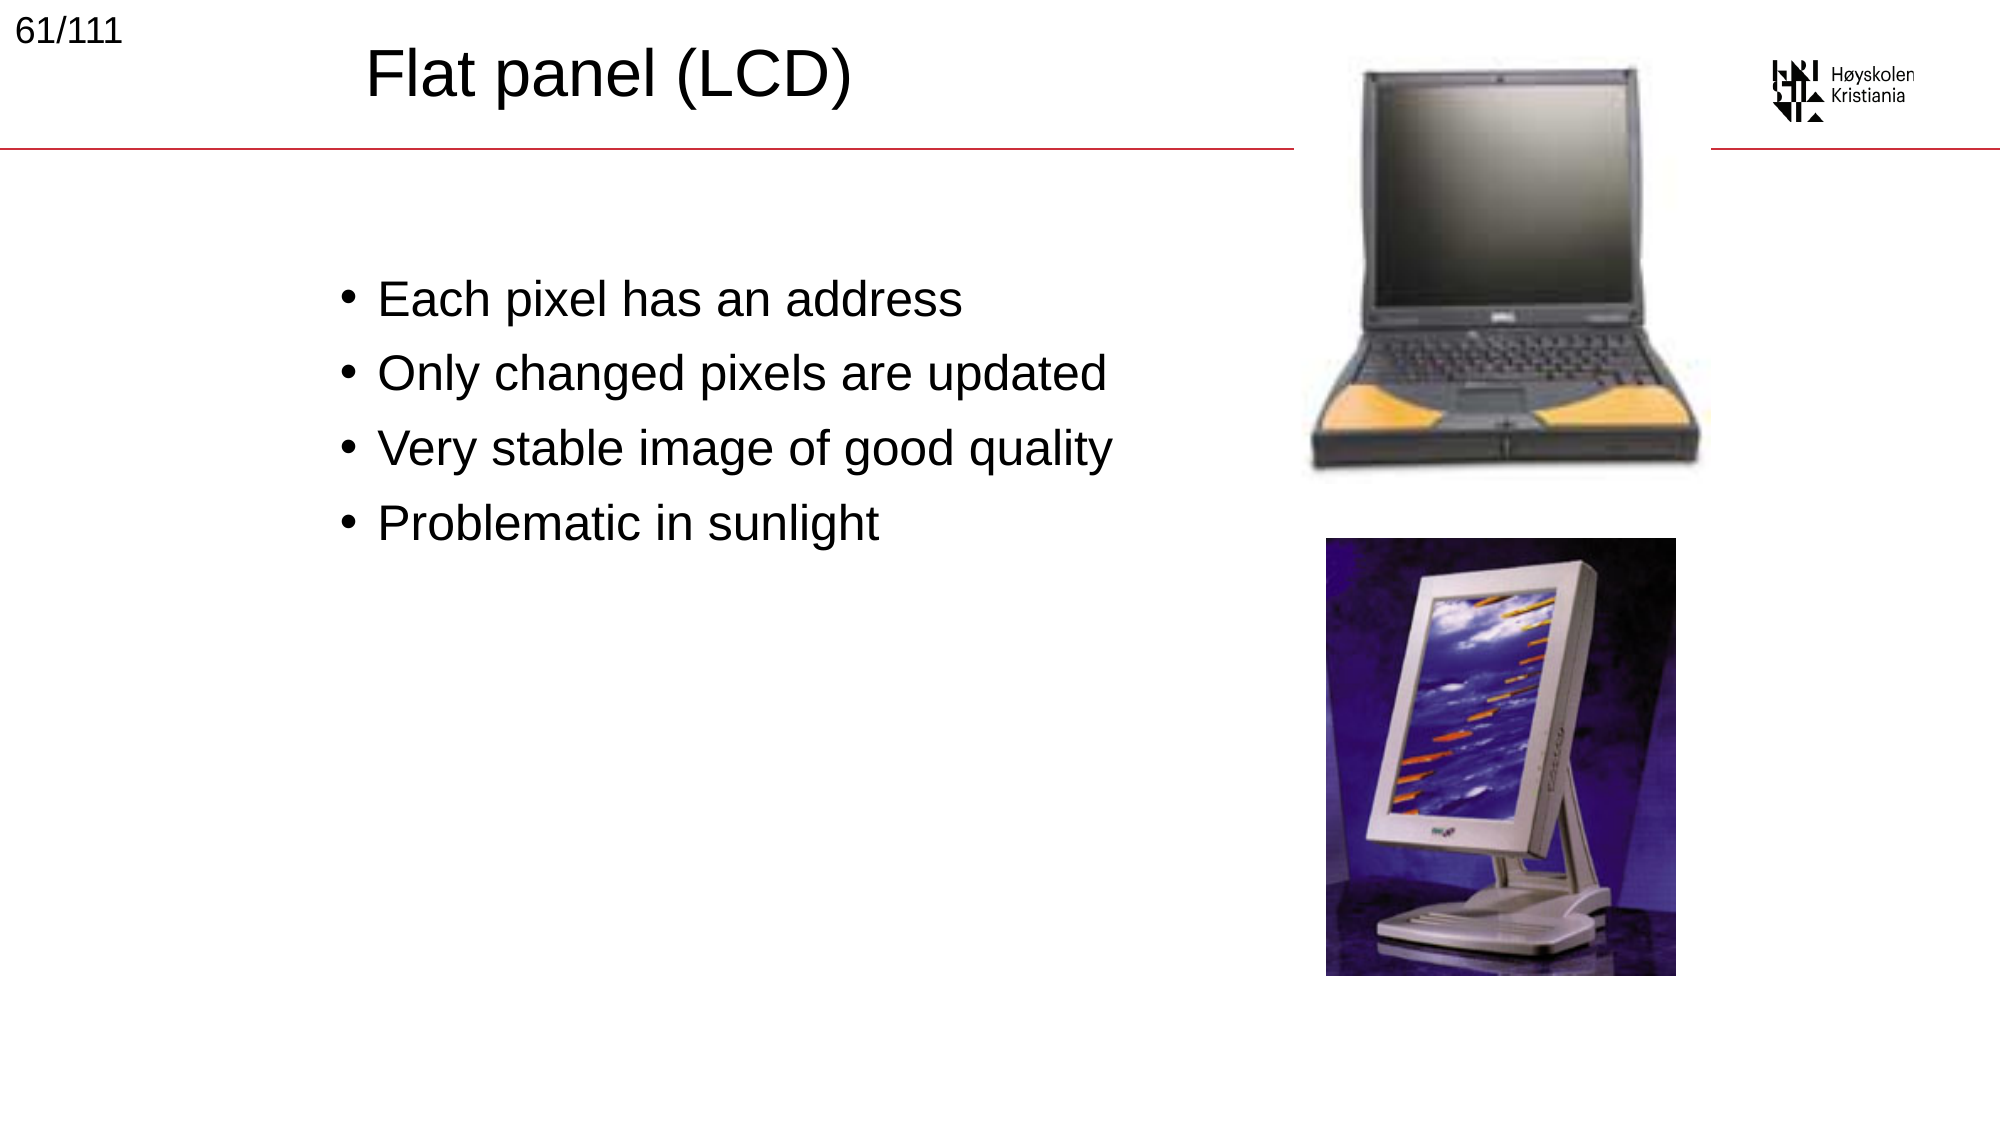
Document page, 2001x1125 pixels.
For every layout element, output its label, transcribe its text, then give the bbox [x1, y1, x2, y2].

title Flat panel (LCD) [350, 30, 1665, 135]
list Each pixel has an address Only changed pixels are updated Very stable image of good quality Problematic in sunlight [324, 184, 1237, 1047]
picture [1294, 42, 1711, 484]
slide_number 61/111 [0, 0, 208, 74]
picture [1326, 538, 1676, 976]
